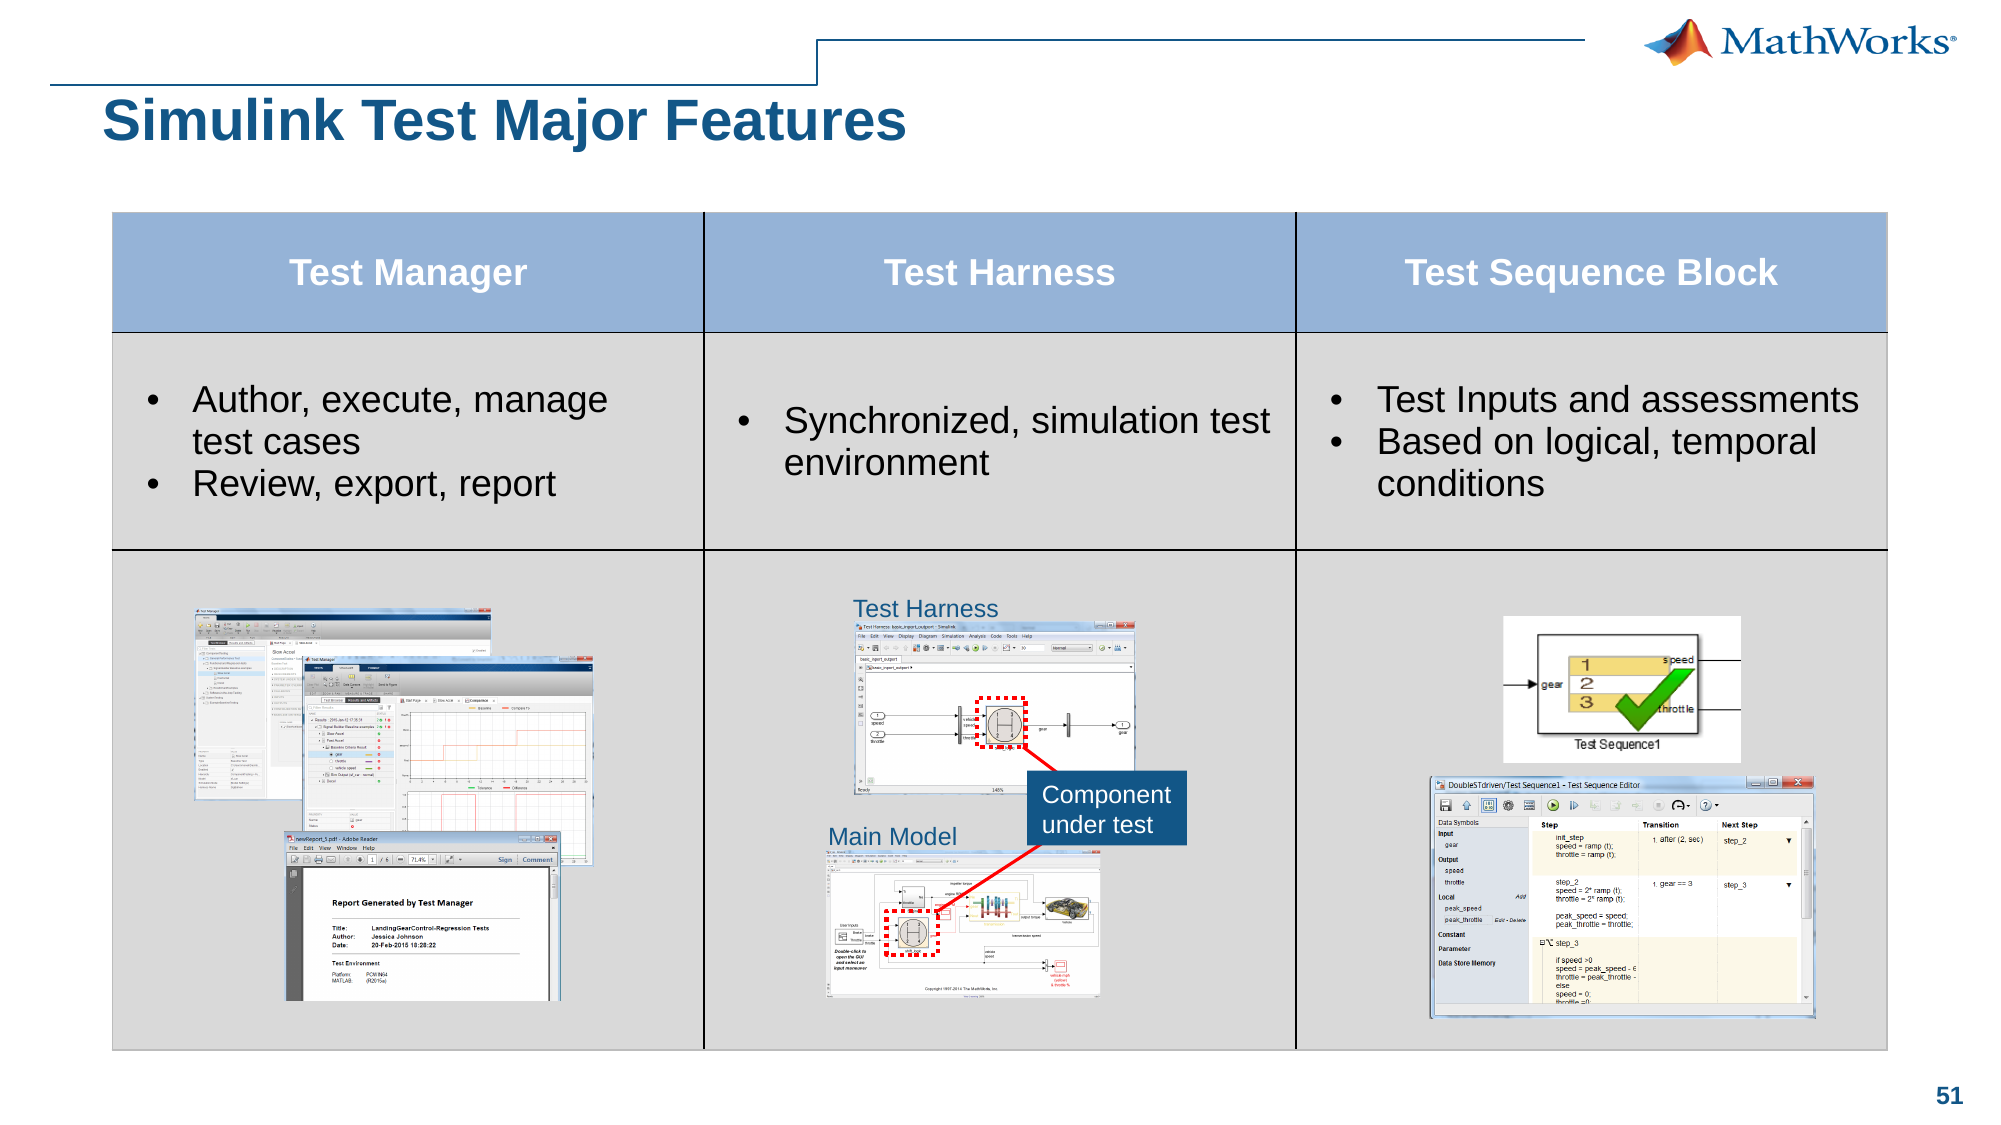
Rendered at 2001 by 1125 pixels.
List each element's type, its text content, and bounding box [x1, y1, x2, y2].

picture [1634, 7, 1977, 78]
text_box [194, 607, 594, 1002]
table_cell [1297, 551, 1886, 1049]
title Simulink Test Major Features [87, 75, 1623, 238]
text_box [812, 584, 1188, 998]
table_cell Test Inputs and assessments Based on logical, temporal conditions [1297, 333, 1886, 549]
table_cell Author, execute, manage test cases Review, export, report [113, 333, 703, 549]
table_cell [113, 551, 703, 1049]
table_header Test Harness [705, 213, 1295, 332]
table_header Test Sequence Block [1297, 213, 1886, 332]
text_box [1429, 616, 1816, 1019]
table_cell Synchronized, simulation test environment [705, 333, 1295, 549]
table_header Test Manager [113, 213, 703, 332]
table_cell [705, 551, 1295, 1049]
